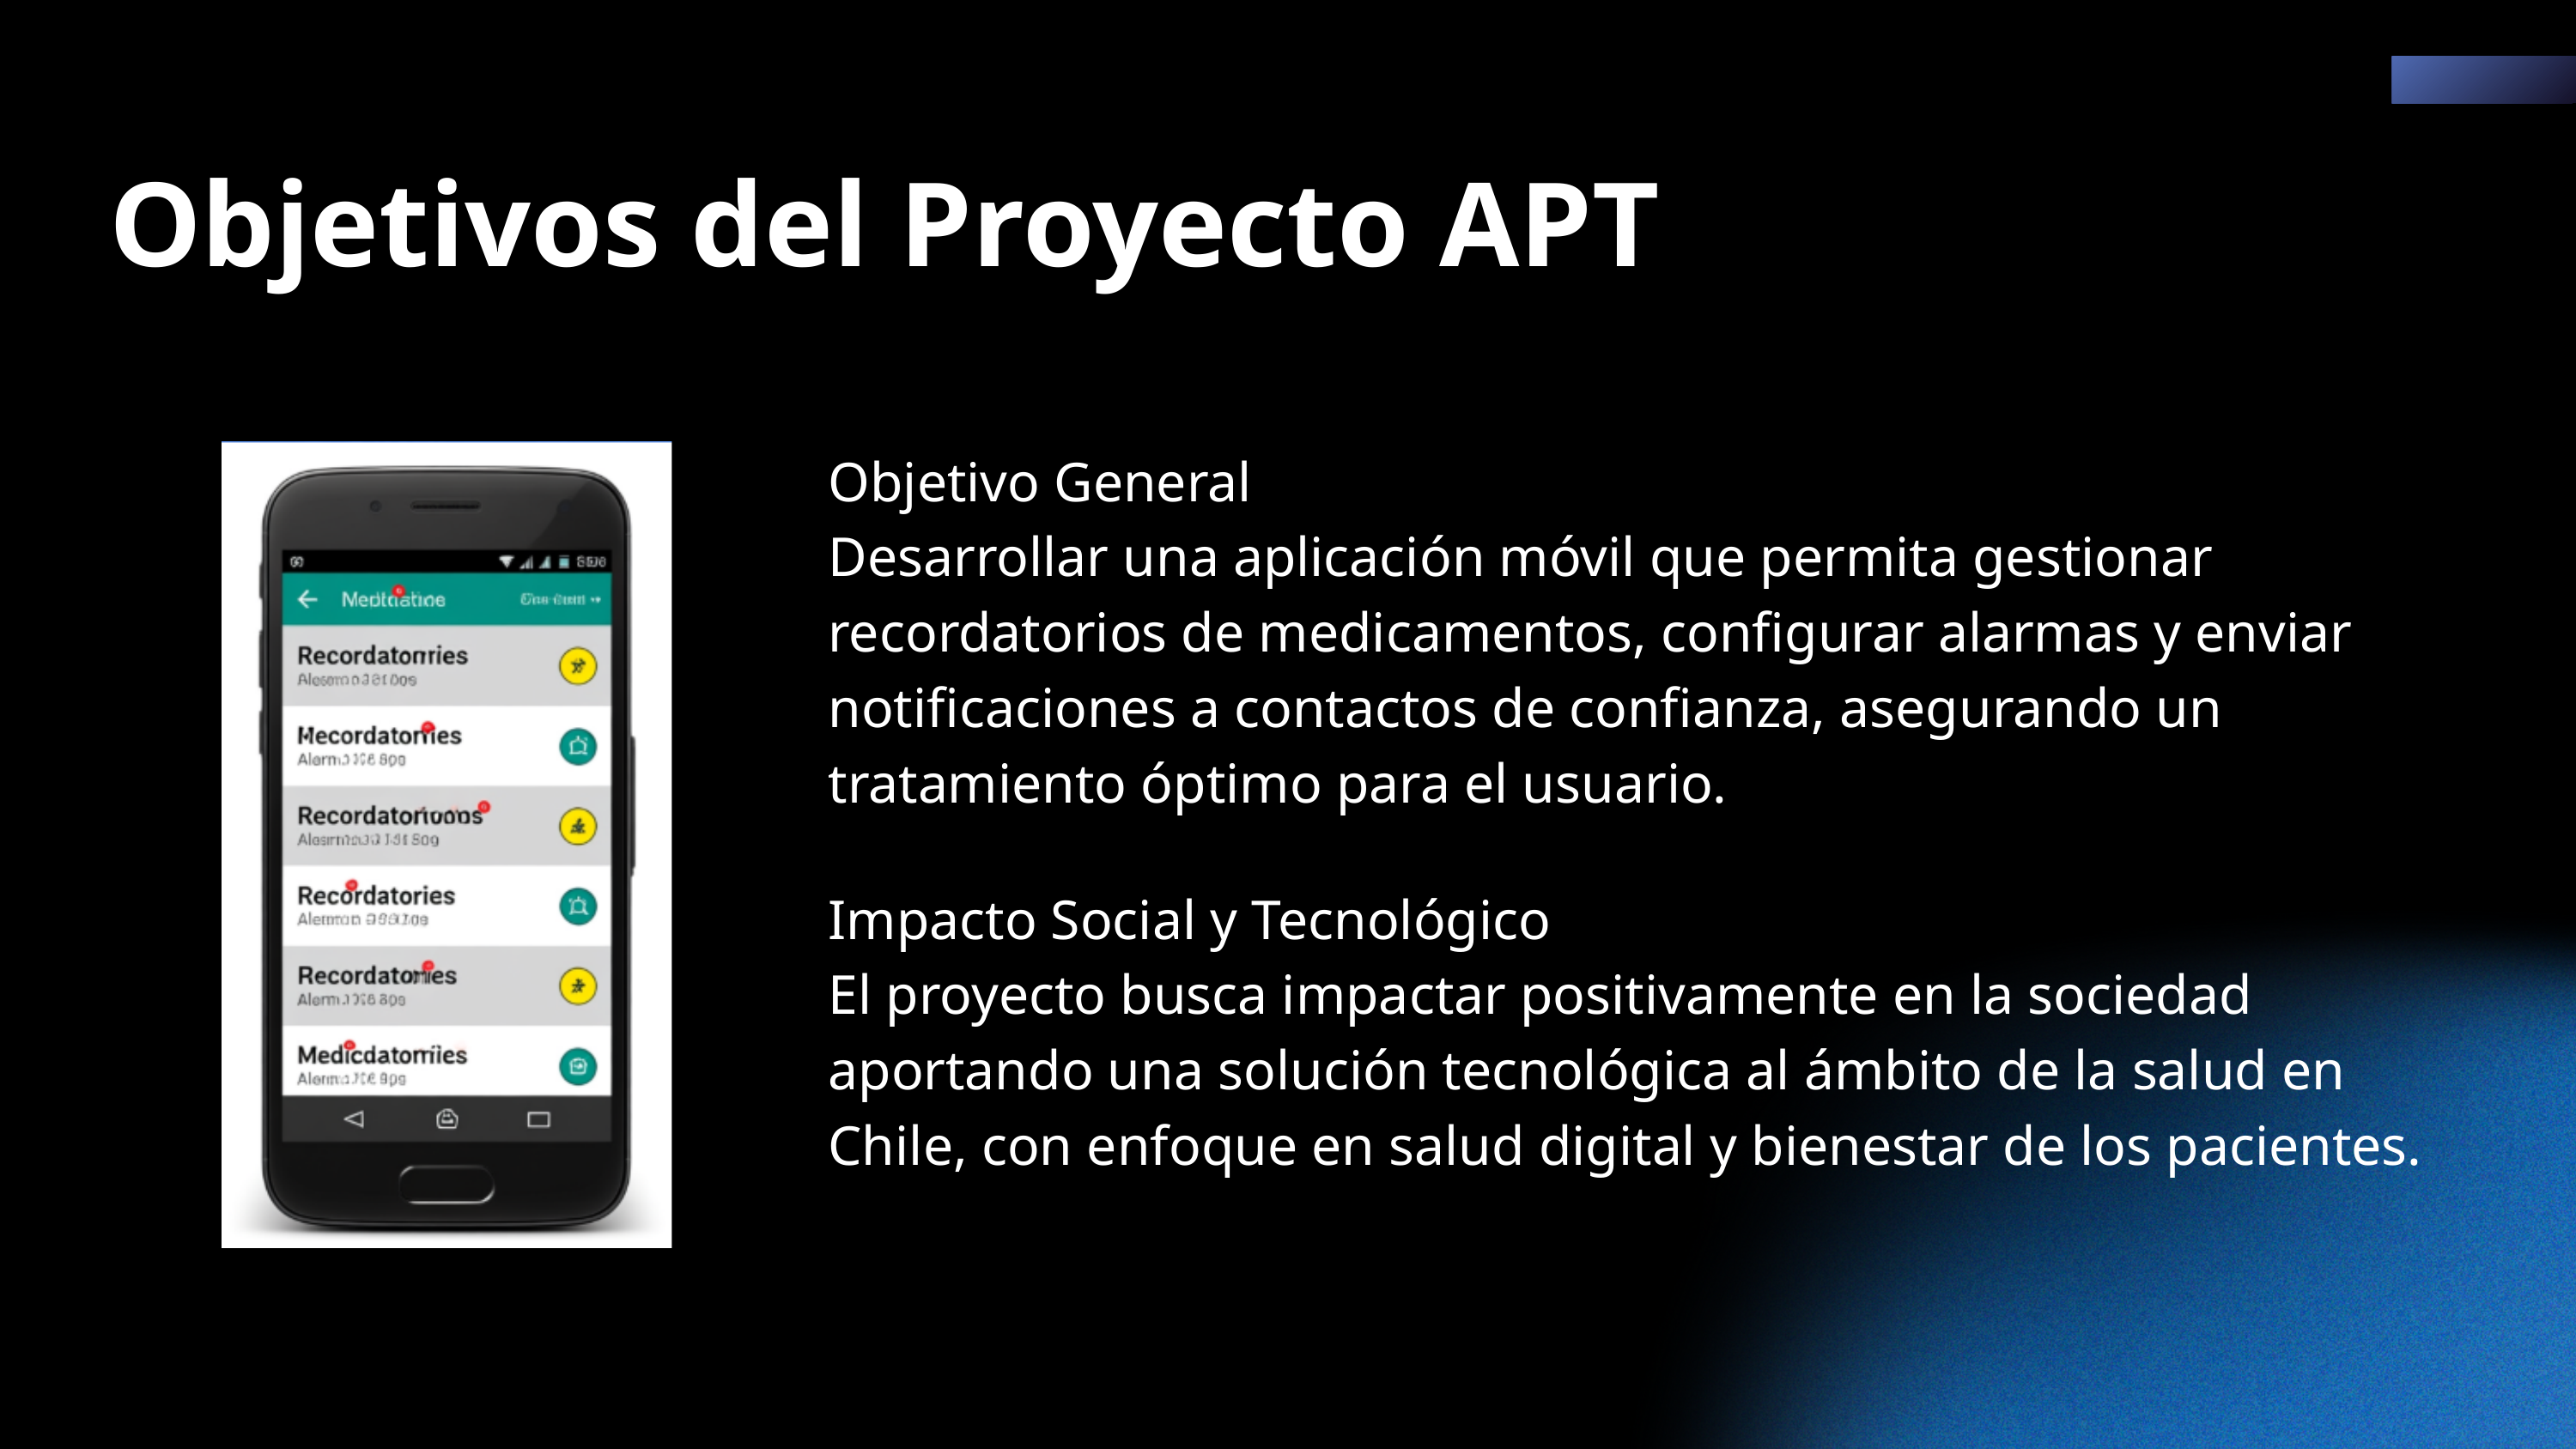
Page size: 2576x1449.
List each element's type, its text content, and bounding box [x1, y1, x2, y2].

text_box [222, 441, 672, 1248]
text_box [2391, 56, 2576, 104]
text_box Objetivos del Proyecto APT [106, 127, 1663, 290]
text_box [1462, 904, 2576, 1449]
text_box Impacto Social y Tecnológico El proyecto busca impactar positivamente en la sociedad aportando una solución tecnológica al ámbito de la salud en Chile, con enfoque en salud digital y bienestar de los pacientes. [828, 874, 2432, 1252]
text_box Objetivo General Desarrollar una aplicación móvil que permita gestionar recordatorios de medicamentos, configurar alarmas y enviar notificaciones a contactos de confianza, asegurando un tratamiento óptimo para el usuario. [828, 437, 2432, 874]
